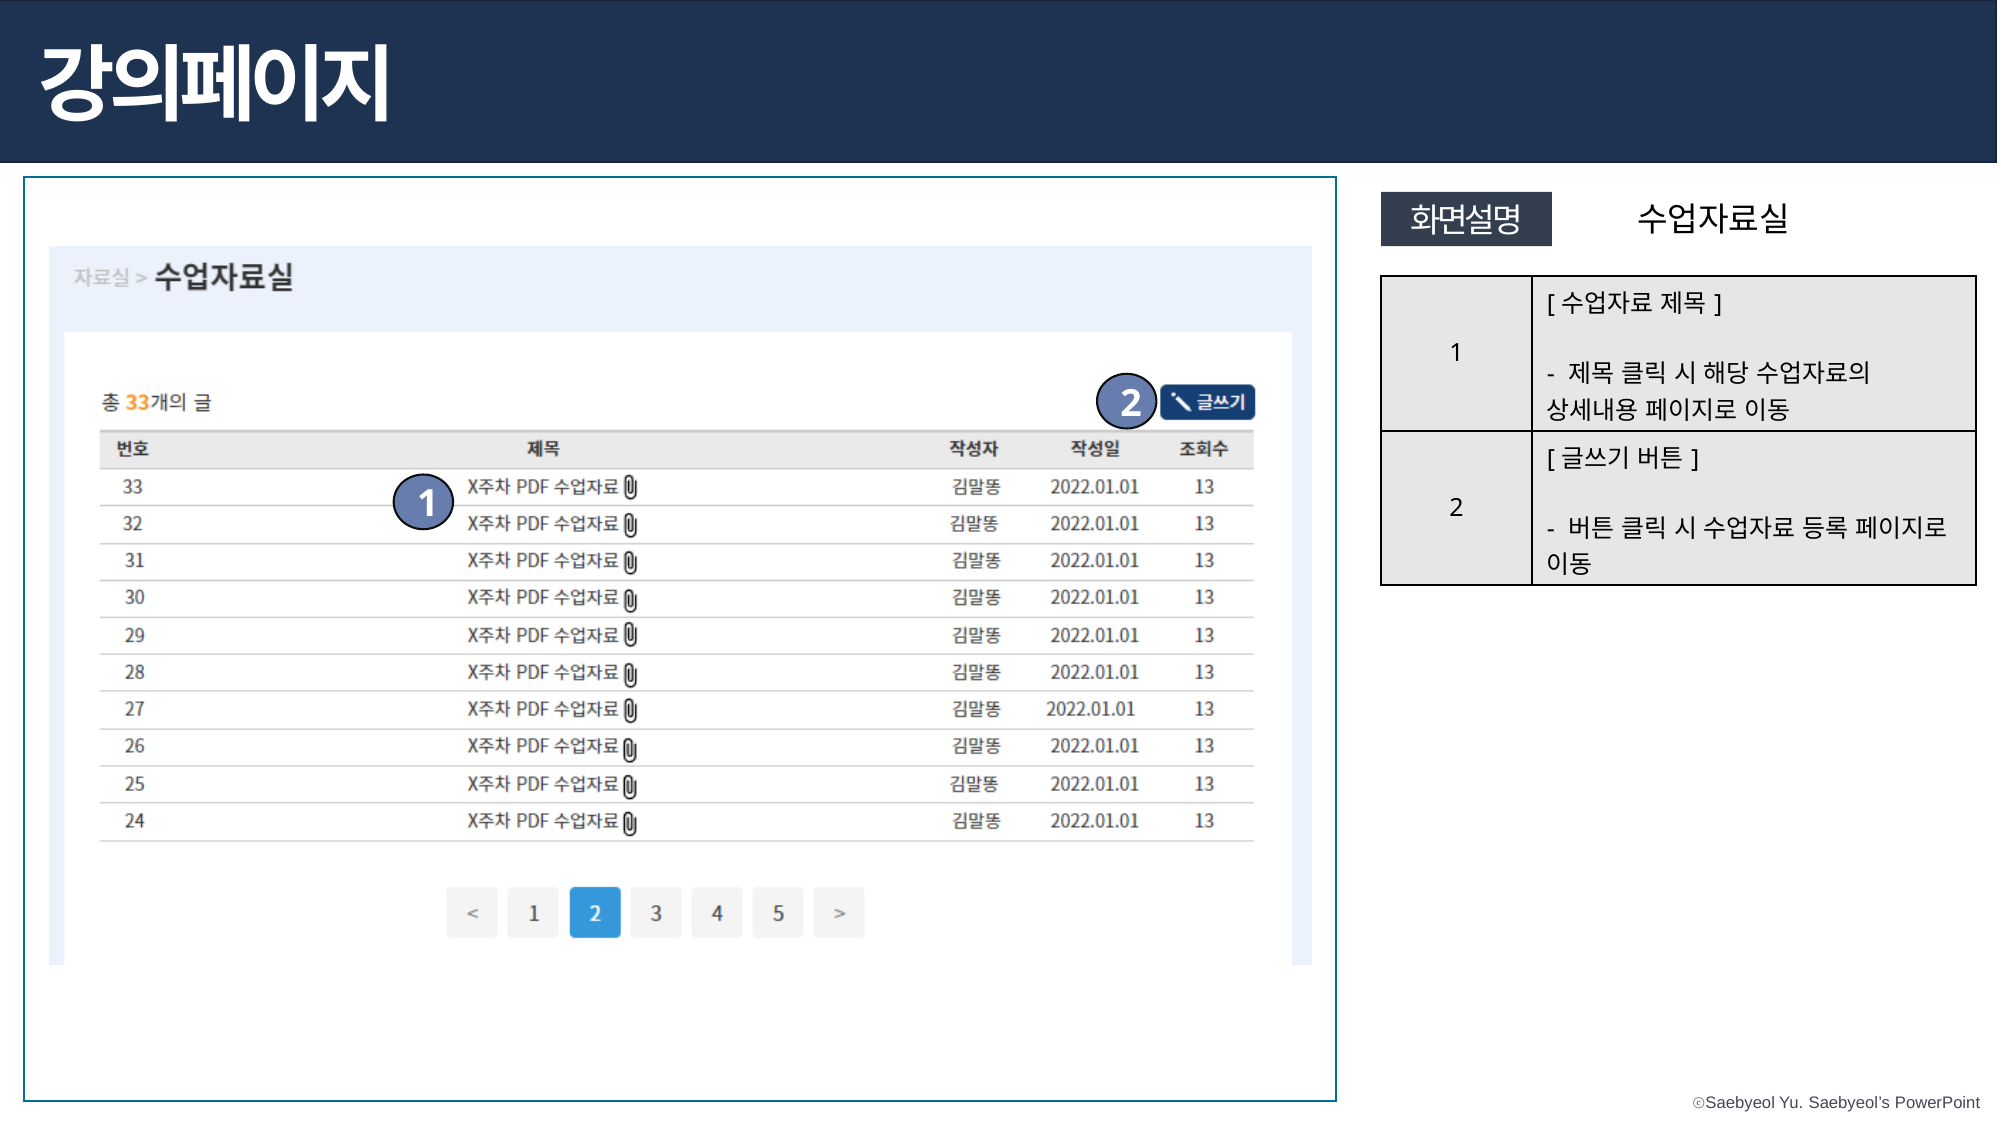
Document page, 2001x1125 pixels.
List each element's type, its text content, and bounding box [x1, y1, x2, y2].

table_cell [글쓰기 버튼] - 버튼 클릭 시 수업자료 등록 페이지로 이동 [1533, 432, 1975, 584]
text_box 수업자료실 [1524, 191, 1903, 246]
text_box 강의페이지 [24, 23, 448, 176]
picture [48, 245, 1312, 965]
table_header 1 [1382, 277, 1531, 430]
text_box [0, 0, 1997, 163]
table_cell 2 [1382, 432, 1531, 584]
table_header [수업자료 제목] - 제목 클릭 시 해당 수업자료의 상세내용 페이지로 이동 [1533, 277, 1975, 430]
text_box 화면설명 [1380, 191, 1553, 247]
text_box [23, 176, 1337, 1102]
